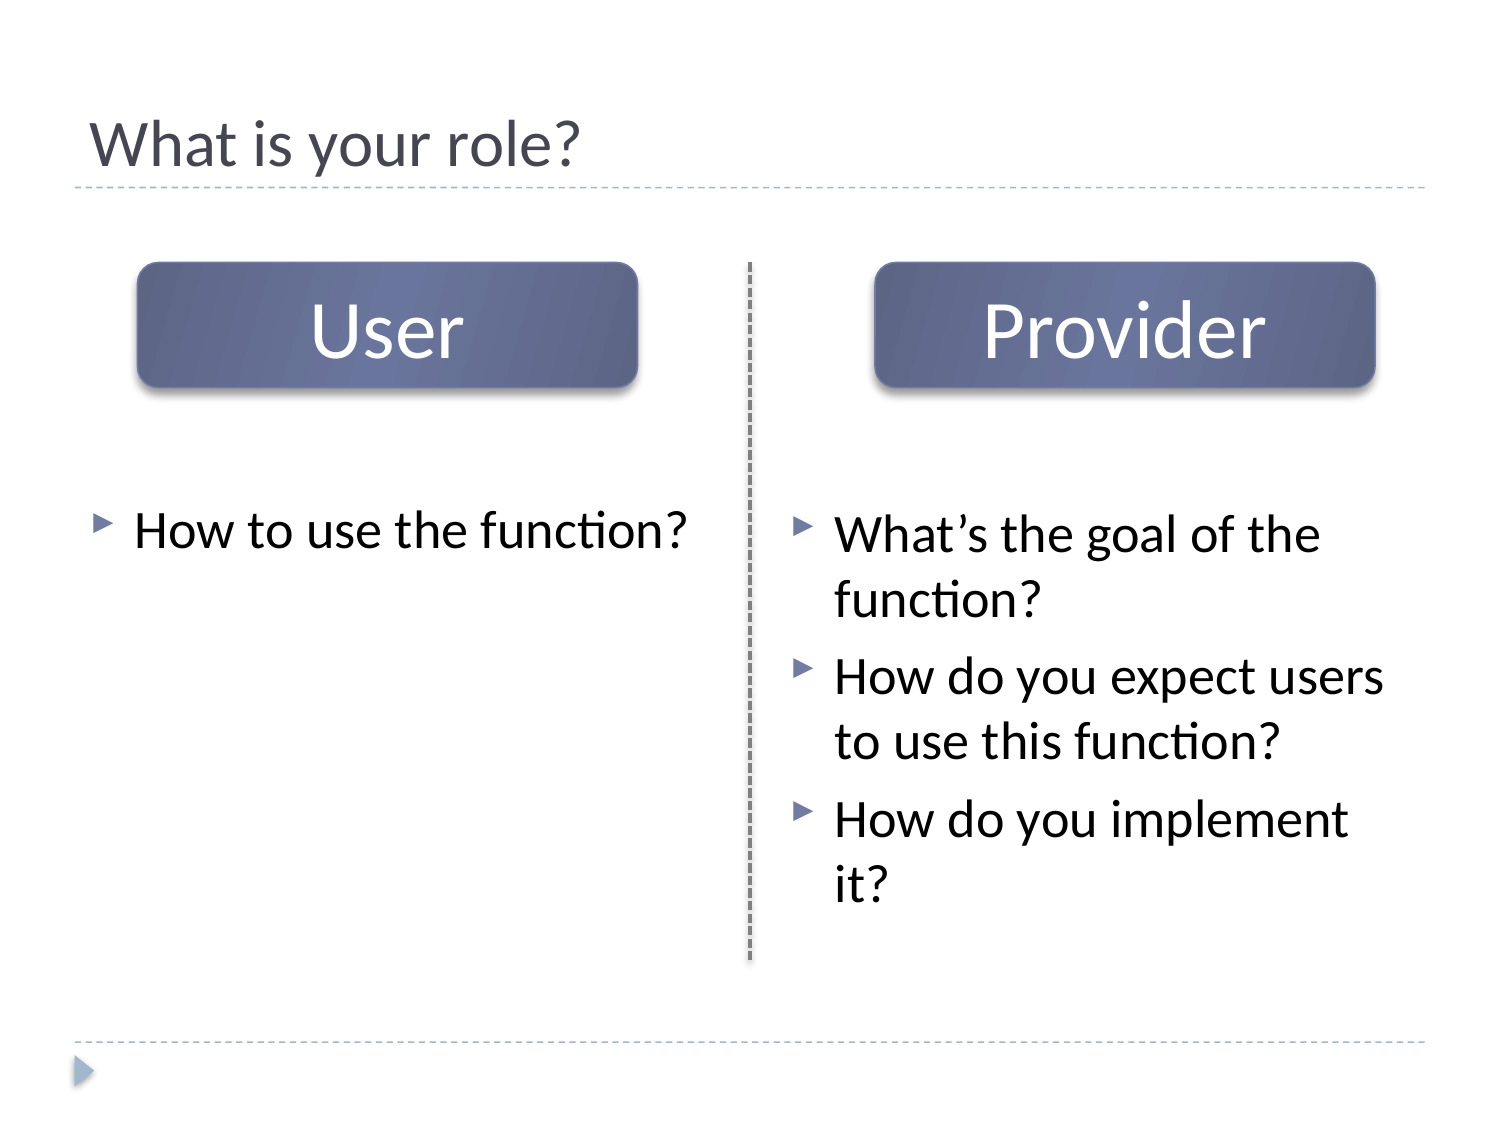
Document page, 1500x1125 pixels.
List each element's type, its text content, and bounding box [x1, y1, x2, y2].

text_box Provider [874, 261, 1376, 389]
title What is your role? [75, 24, 1425, 188]
list How to use the function? [75, 487, 725, 1010]
text_box What’s the goal of the function? How do you expect users to use this function? How do you implement it? [774, 490, 1425, 1013]
text_box User [136, 261, 639, 389]
